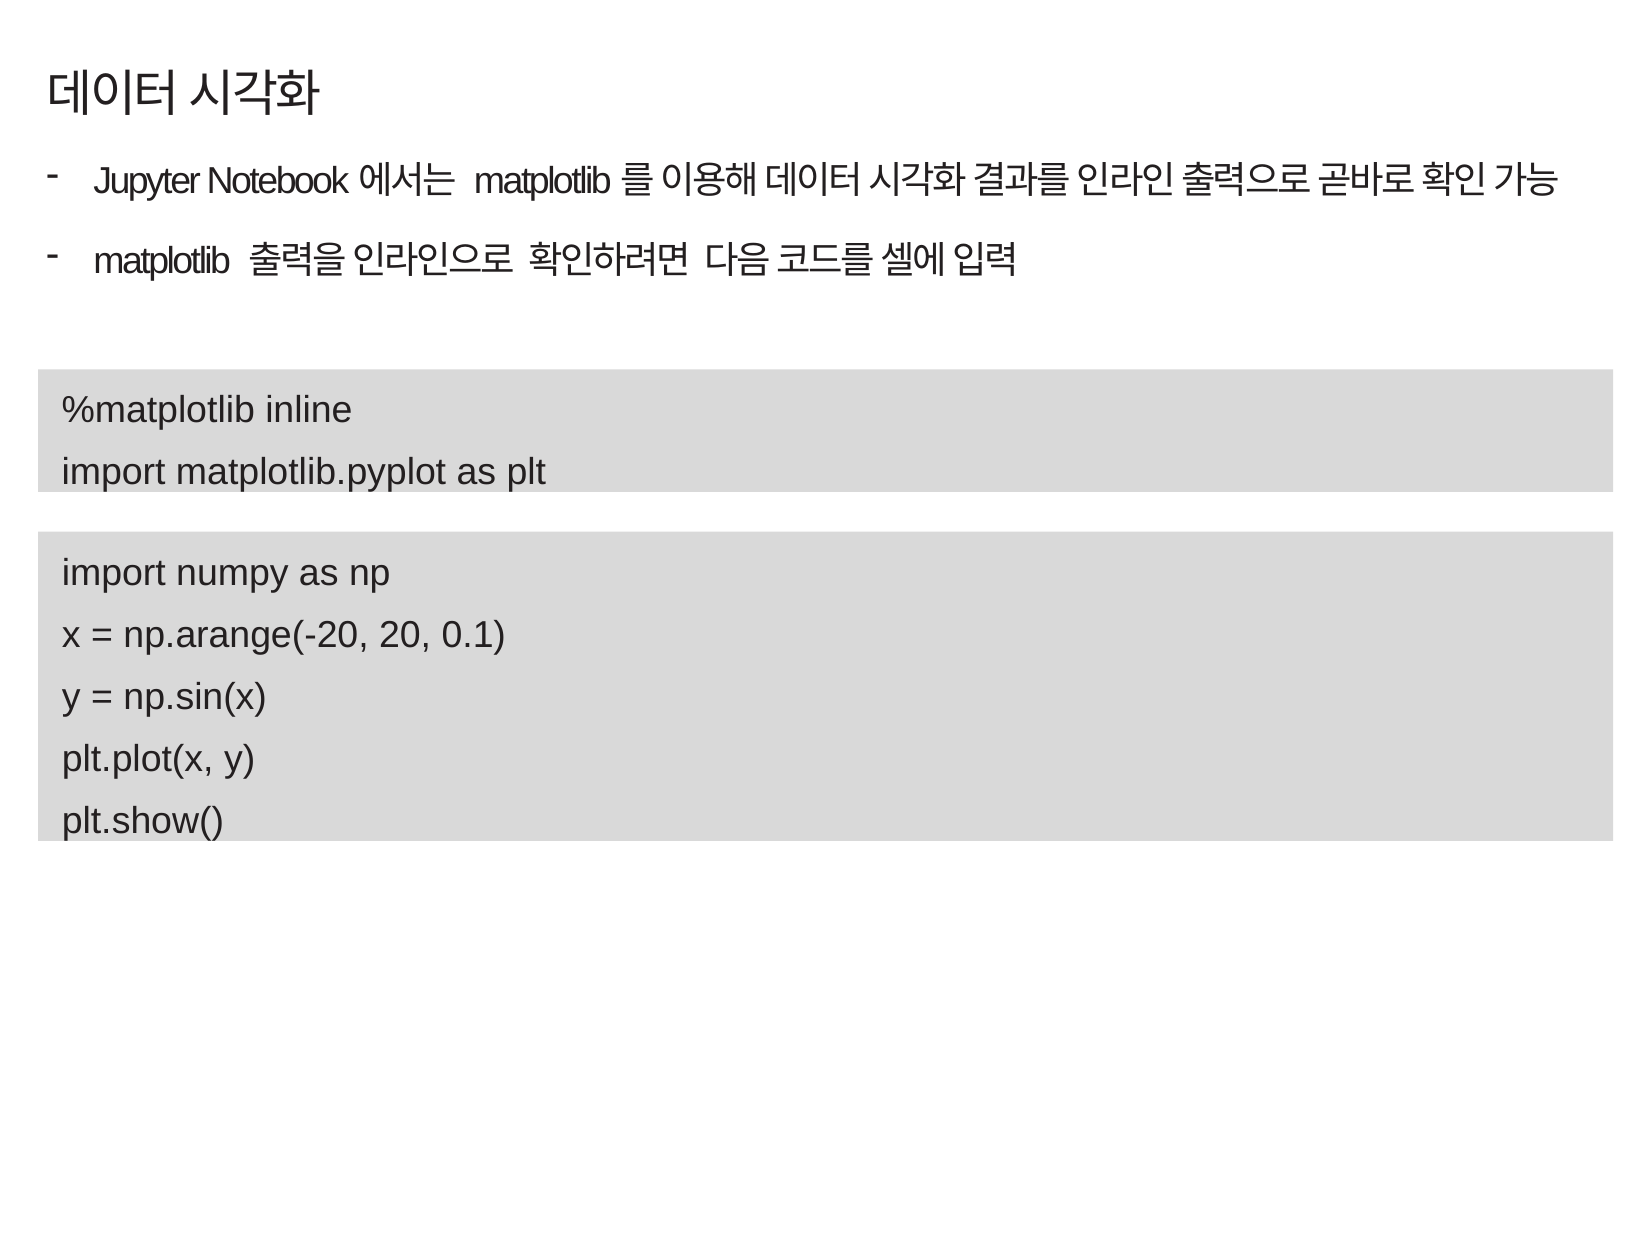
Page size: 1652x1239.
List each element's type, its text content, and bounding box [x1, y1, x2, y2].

text_box 데이터 시각화 Jupyter Notebook에서는 matplotlib를 이용해 데이터 시각화 결과를 인라인 출력으로 곧바로 확인 가능 matplotlib 출력을 인라인으로 확인하려면 다음 코드를 셀에 입력 [44, 31, 1607, 281]
text_box %matplotlib inline import matplotlib.pyplot as plt [38, 369, 1614, 492]
text_box import numpy as np x = np.arange(-20, 20, 0.1) y = np.sin(x) plt.plot(x, y) plt.show() [38, 531, 1614, 841]
